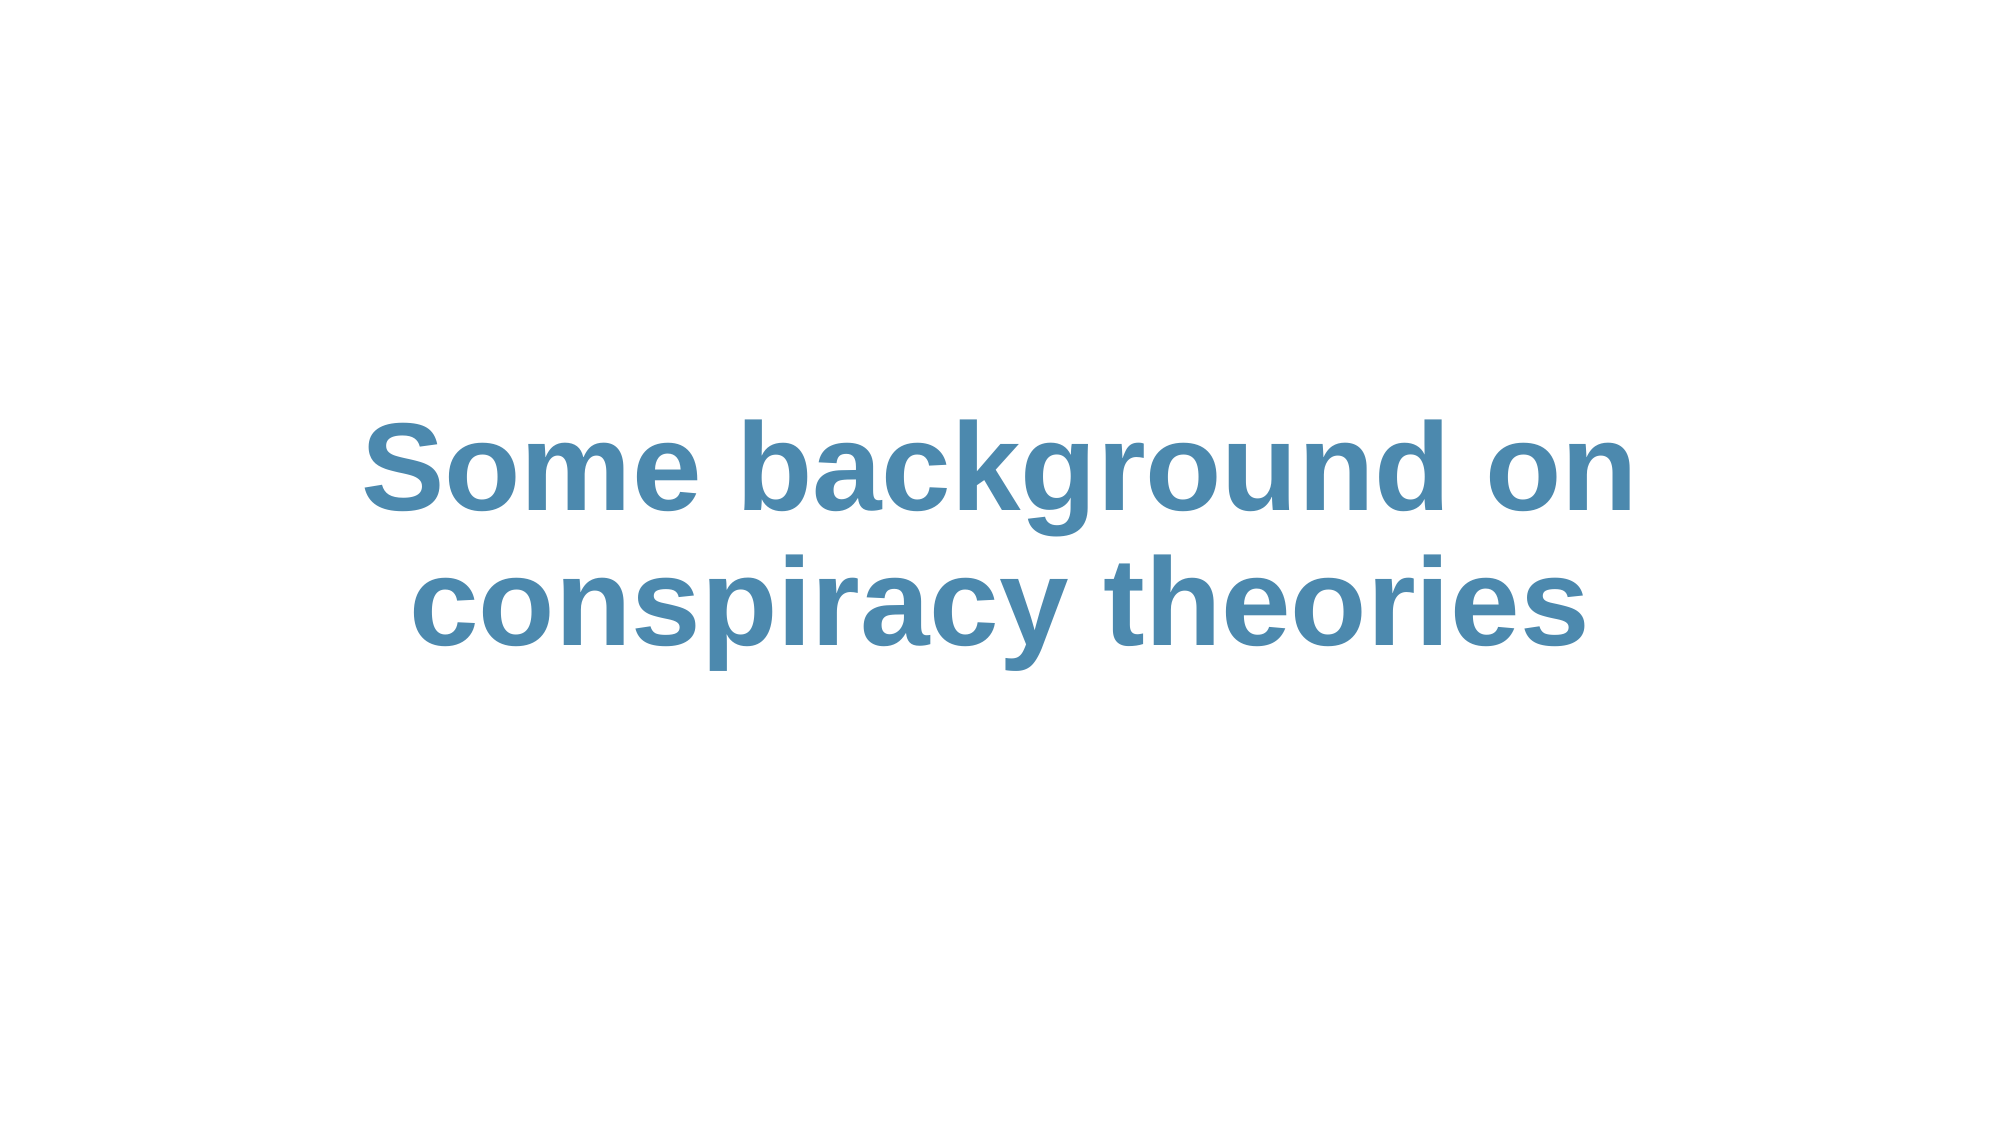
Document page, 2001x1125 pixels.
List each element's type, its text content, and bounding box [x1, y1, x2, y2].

title Some background on conspiracy theories [249, 288, 1750, 680]
